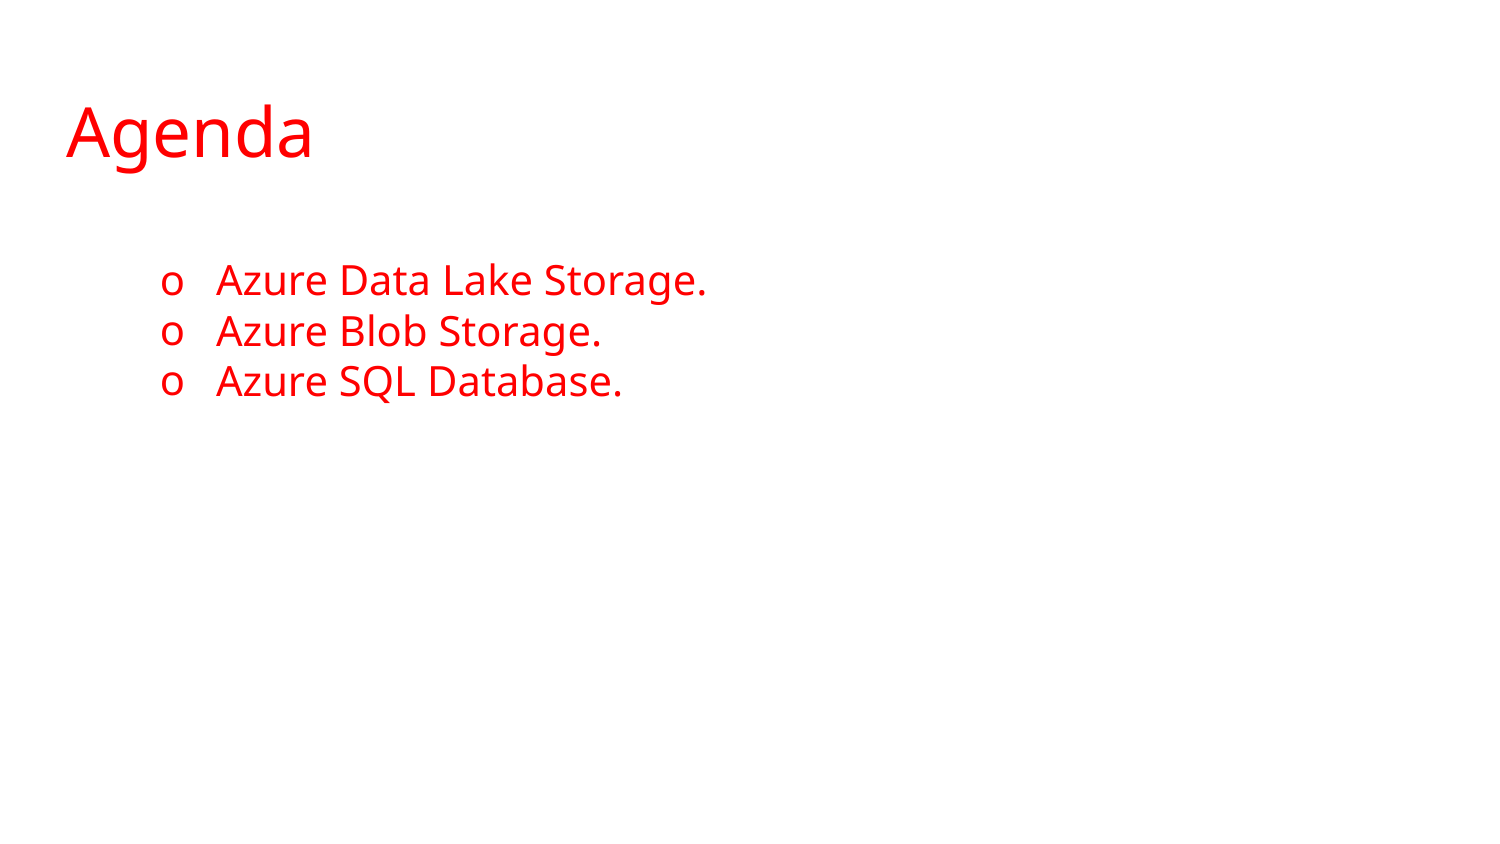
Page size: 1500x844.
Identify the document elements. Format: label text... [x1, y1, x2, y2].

list Azure Data Lake Storage. Azure Blob Storage. Azure SQL Database. [51, 189, 1449, 750]
title Agenda [51, 72, 1449, 167]
